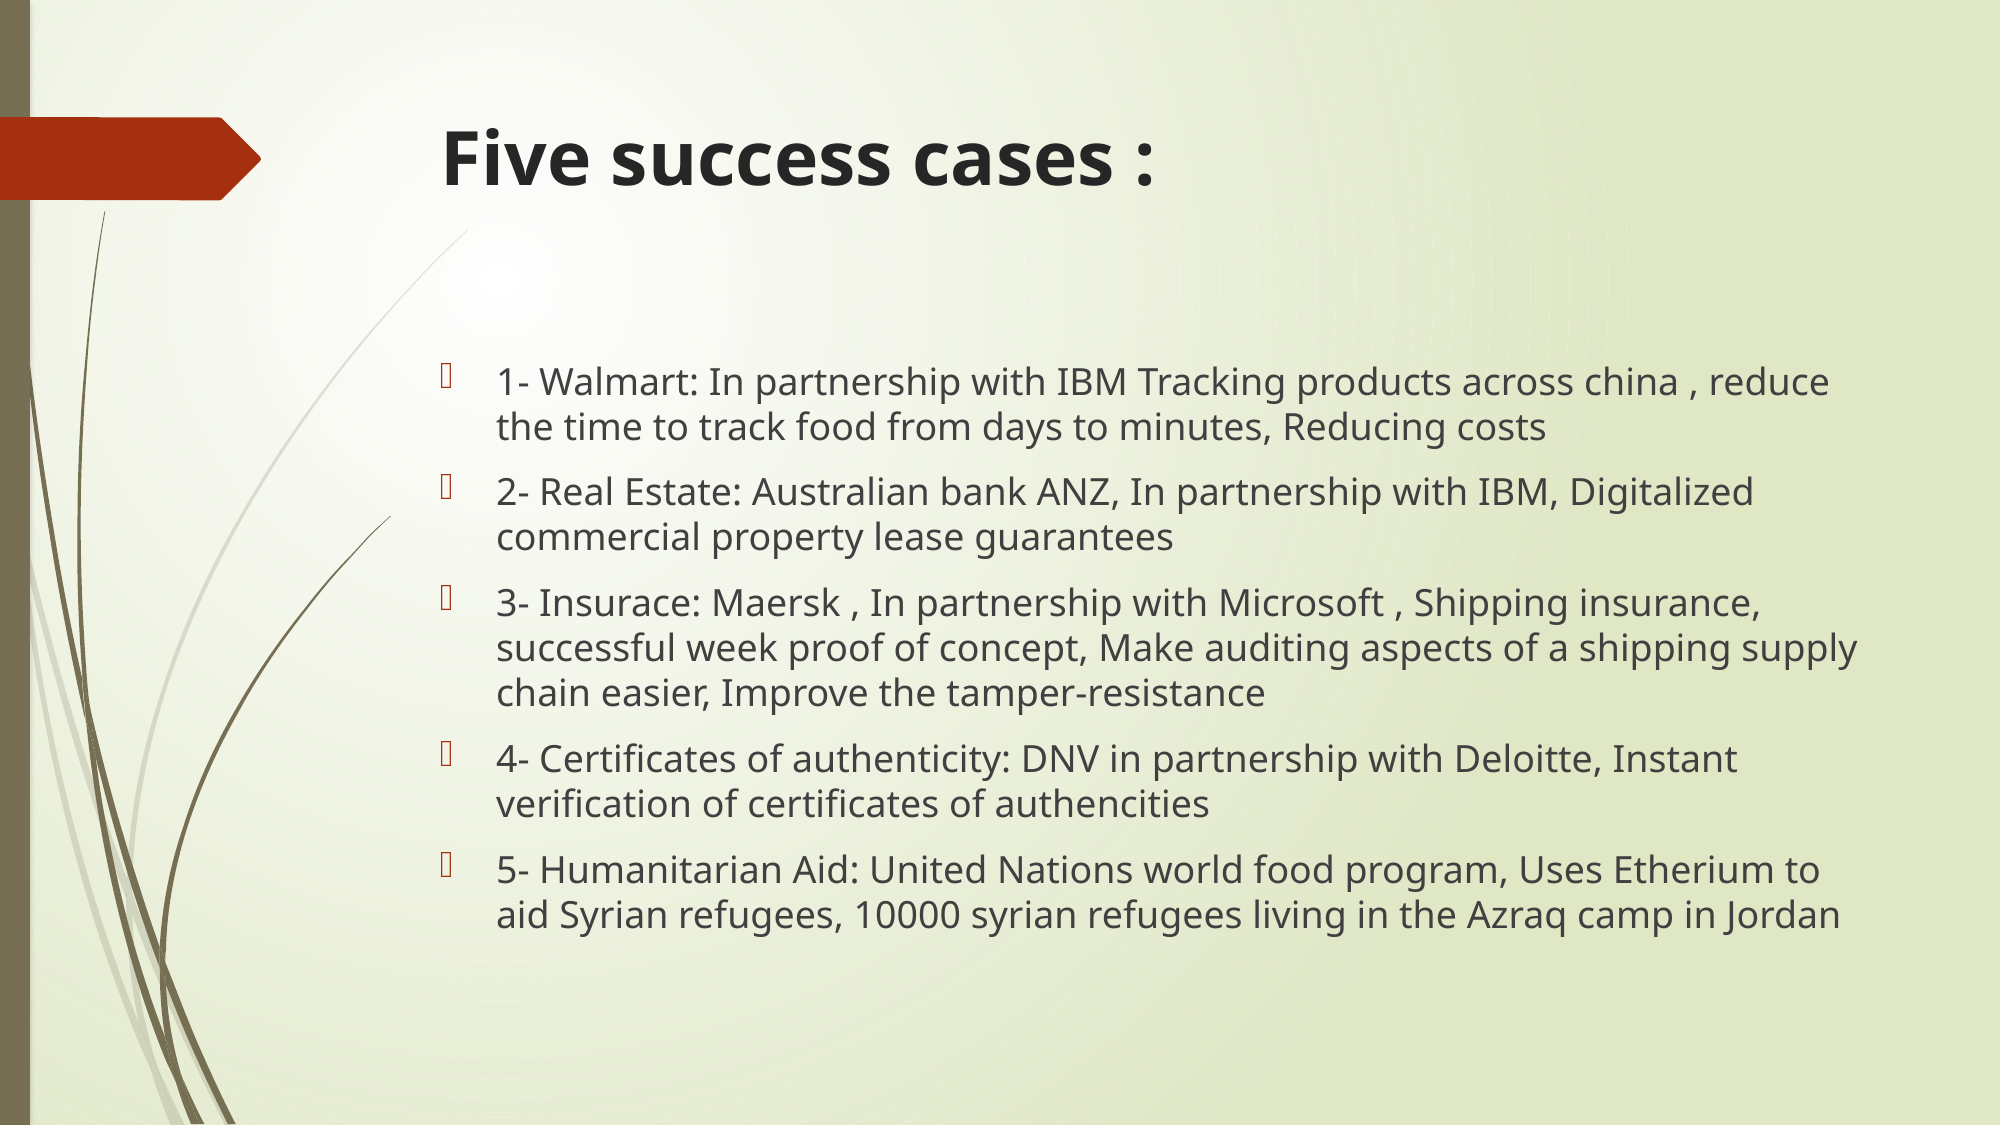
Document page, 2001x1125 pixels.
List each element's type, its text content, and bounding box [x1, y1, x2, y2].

title Five success cases : [425, 102, 1888, 313]
list 1- Walmart: In partnership with IBM Tracking products across china , reduce the time to track food from days to minutes, Reducing costs 2- Real Estate: Australian bank ANZ, In partnership with IBM, Digitalized commercial property lease guarantees 3- Insurace: Maersk , In partnership with Microsoft , Shipping insurance, successful week proof of concept, Make auditing aspects of a shipping supply chain easier, Improve the tamper-resistance 4- Certificates of authenticity: DNV in partnership with Deloitte, Instant verification of certificates of authencities 5- Humanitarian Aid: United Nations world food program, Uses Etherium to aid Syrian refugees, 10000 syrian refugees living in the Azraq camp in Jordan [424, 350, 1888, 970]
